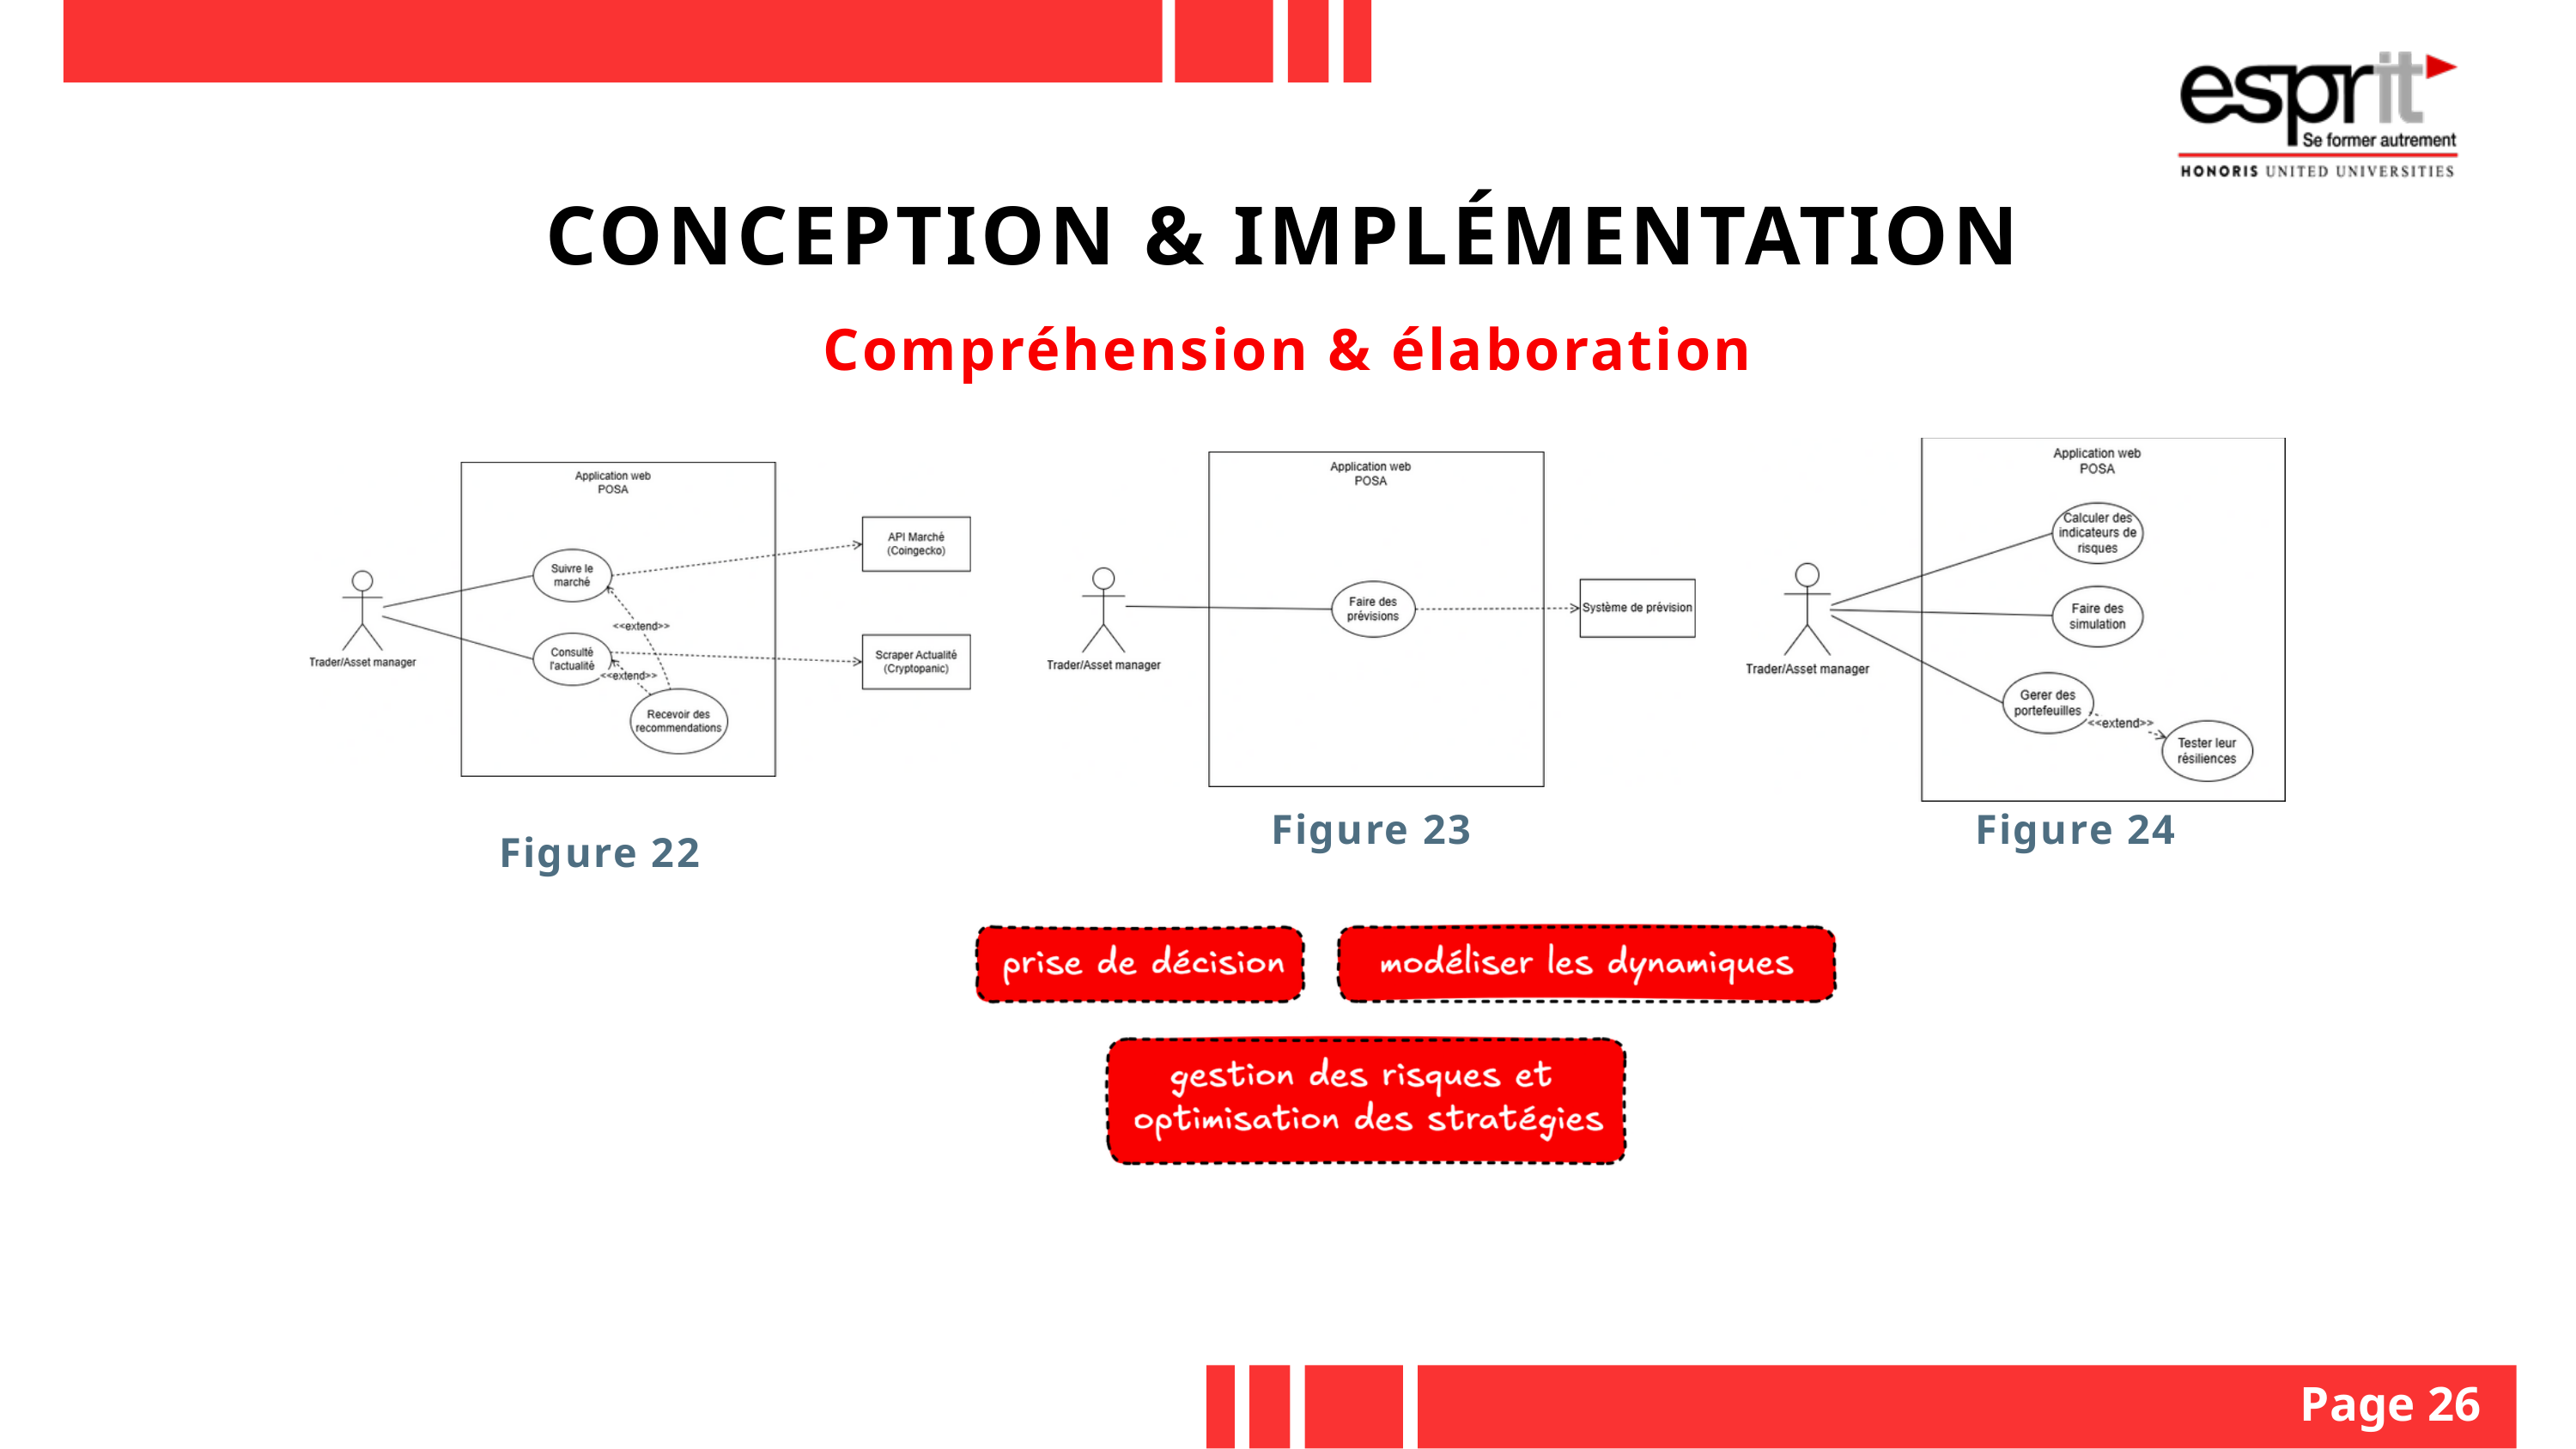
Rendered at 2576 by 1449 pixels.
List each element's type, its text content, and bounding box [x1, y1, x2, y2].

text_box [1047, 452, 1696, 787]
text_box [970, 920, 1841, 1170]
text_box Figure 23 [1101, 796, 1643, 853]
text_box Compréhension & élaboration [389, 301, 2187, 383]
text_box Figure 24 [1805, 796, 2347, 853]
text_box Figure 22 [329, 819, 871, 876]
text_box [1746, 438, 2286, 802]
text_box [309, 462, 971, 777]
text_box [2140, 41, 2491, 189]
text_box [63, 0, 1372, 83]
text_box CONCEPTION & IMPLÉMENTATION [389, 167, 2177, 282]
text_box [1206, 1365, 2517, 1449]
